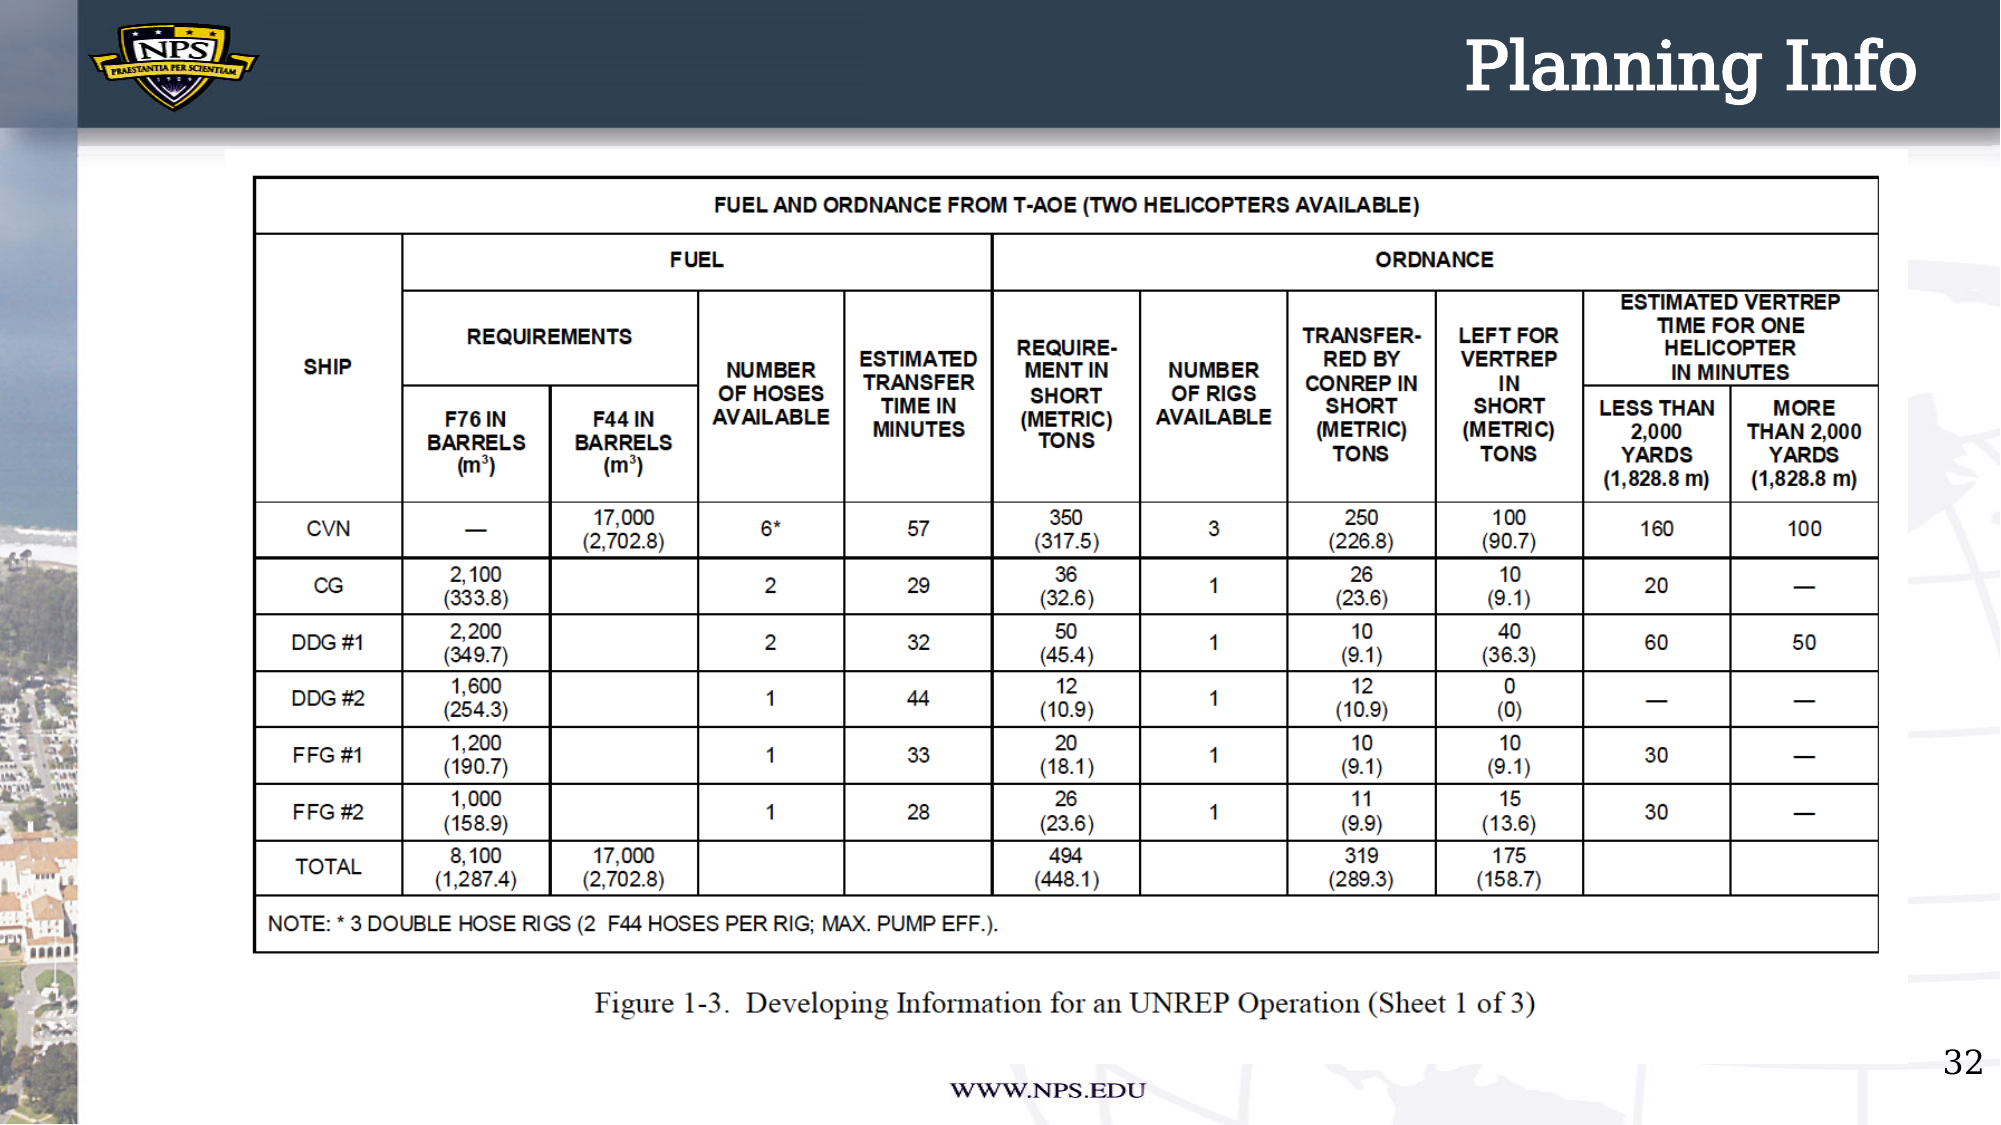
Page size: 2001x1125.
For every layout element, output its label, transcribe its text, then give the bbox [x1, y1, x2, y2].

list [225, 148, 1908, 1064]
title Planning Info [349, 0, 1934, 126]
slide_number 32 [1533, 1034, 2000, 1113]
picture [0, 0, 2000, 1125]
